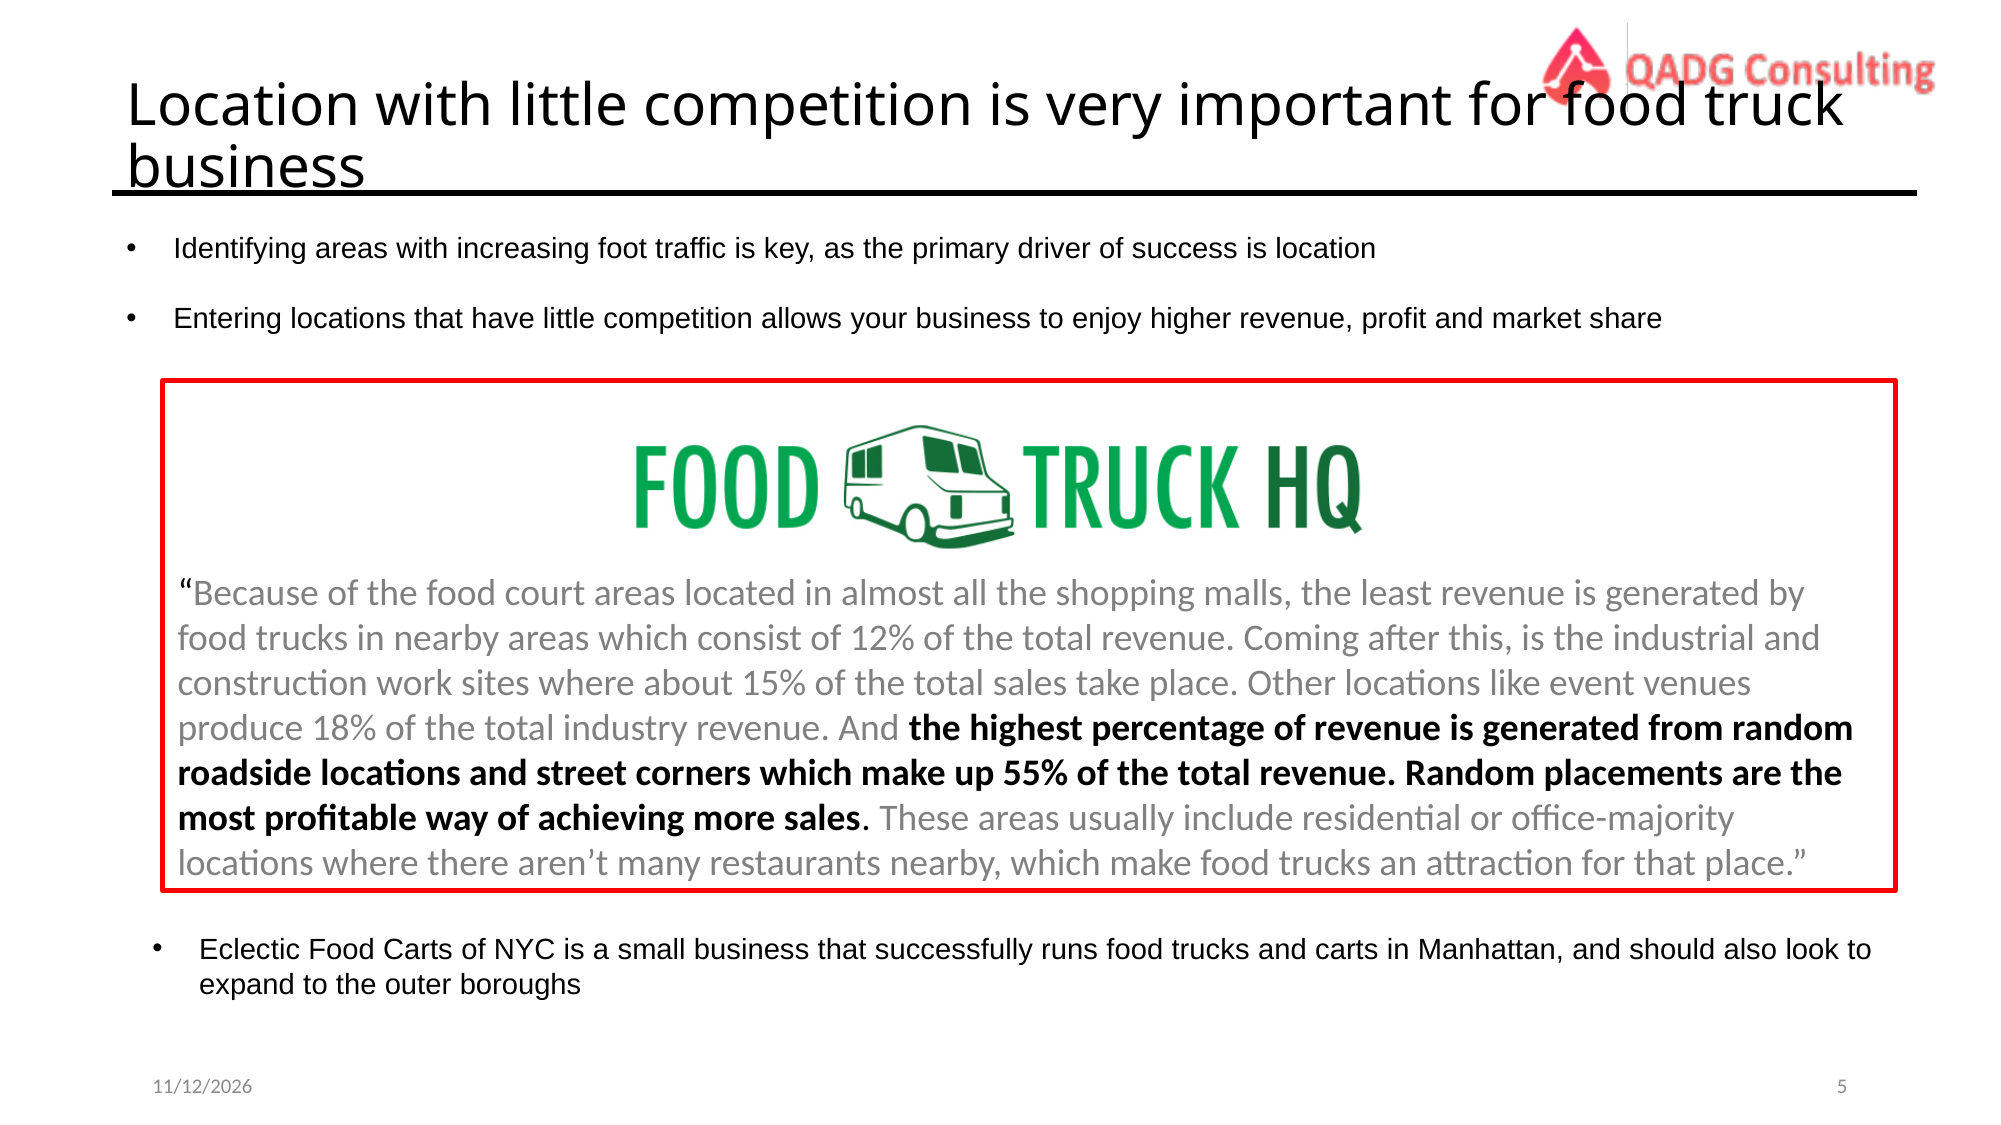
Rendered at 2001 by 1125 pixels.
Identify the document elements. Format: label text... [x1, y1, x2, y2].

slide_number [137, 1055, 588, 1116]
text_box Identifying areas with increasing foot traffic is key, as the primary driver of success is location Entering locations that have little competition allows your business to enjoy higher revenue, profit and market share [111, 222, 1918, 342]
text_box Eclectic Food Carts of NYC is a small business that successfully runs food trucks and carts in Manhattan, and should also look to expand to the outer boroughs [137, 922, 1943, 1008]
picture [626, 418, 1375, 558]
title Location with little competition is very important for food truck business [111, 89, 1918, 186]
text_box “Because of the food court areas located in almost all the shopping malls, the least revenue is generated by food trucks in nearby areas which consist of 12% of the total revenue. Coming after this, is the industrial and construction work sites where about 15% of the total sales take place. Other locations like event venues produce 18% of the total industry revenue. And the highest percentage of revenue is generated from random roadside locations and street corners which make up 55% of the total revenue. Random placements are the most profitable way of achieving more sales. These areas usually include residential or office-majority locations where there aren’t many restaurants nearby, which make food trucks an attraction for that place.” [162, 380, 1896, 891]
slide_number 4 [1412, 1055, 1863, 1116]
